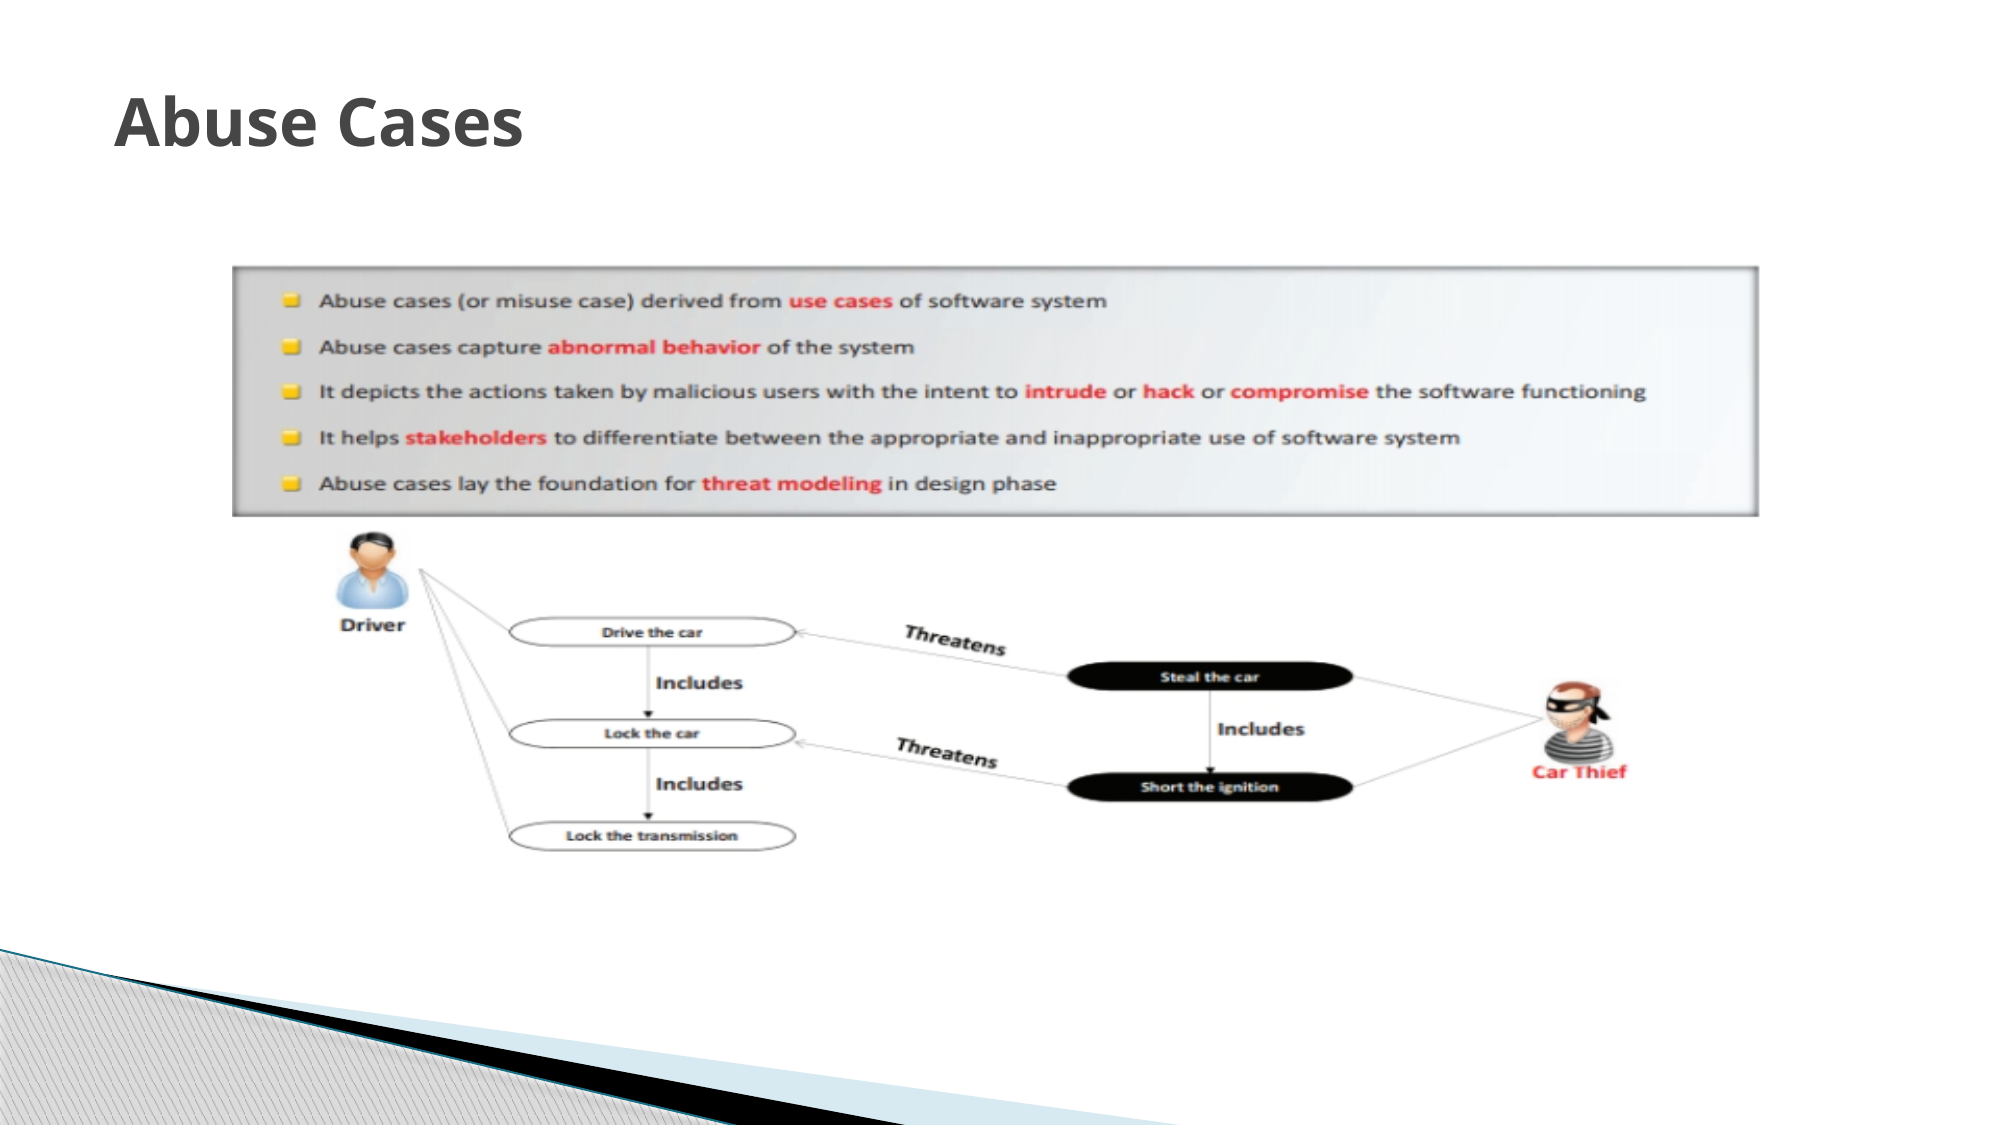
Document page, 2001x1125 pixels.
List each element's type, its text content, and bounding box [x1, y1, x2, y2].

title Abuse Cases [99, 66, 1900, 173]
picture [231, 255, 1768, 869]
